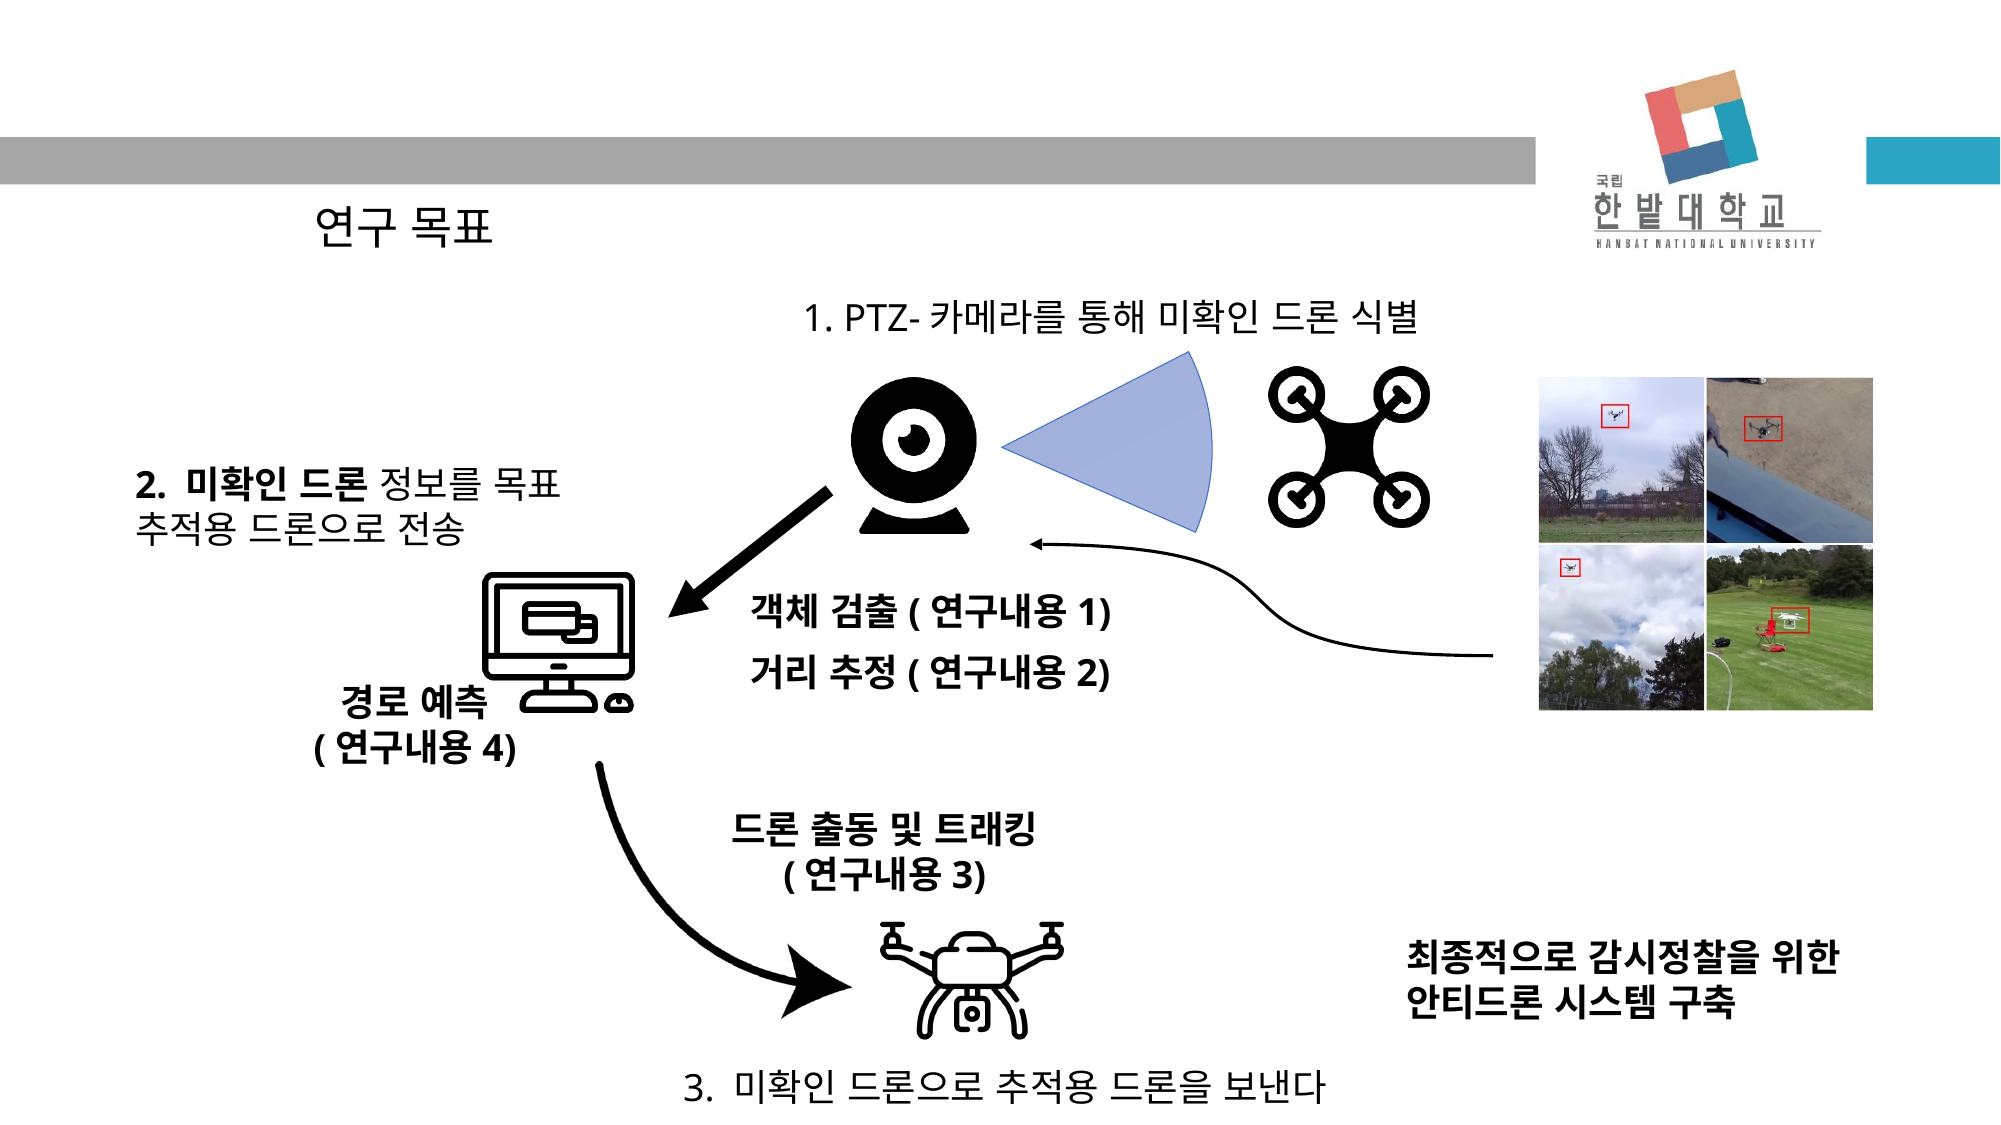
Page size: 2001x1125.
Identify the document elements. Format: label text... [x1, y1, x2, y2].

picture [1268, 366, 1430, 528]
text_box 3. 미확인 드론으로 추적용 드론을 보낸다 [668, 1056, 1392, 1117]
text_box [668, 490, 830, 618]
text_box 2. 미확인 드론 정보를 목표 추적용 드론으로 전송 [120, 363, 634, 604]
picture [1584, 59, 1827, 262]
text_box [1000, 392, 1213, 533]
text_box 드론 출동 및 트래킹 (연구내용3) [852, 798, 1067, 904]
picture [595, 761, 852, 1019]
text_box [1029, 544, 1494, 656]
text_box 객체 검출(연구내용1) [736, 580, 1029, 641]
text_box 최종적으로 감시정찰을 위한 안티드론 시스템 구축 [1391, 926, 1970, 1032]
picture [835, 377, 992, 534]
text_box 연구 목표 [88, 190, 721, 261]
text_box 1. PTZ-카메라를 통해 미확인 드론 식별 [787, 286, 1512, 392]
text_box 거리 추정(연구내용2) [735, 641, 1188, 702]
picture [880, 889, 1064, 1072]
picture [482, 566, 635, 718]
picture [1538, 377, 1874, 711]
text_box 경로 예측 (연구내용4) [177, 671, 653, 777]
